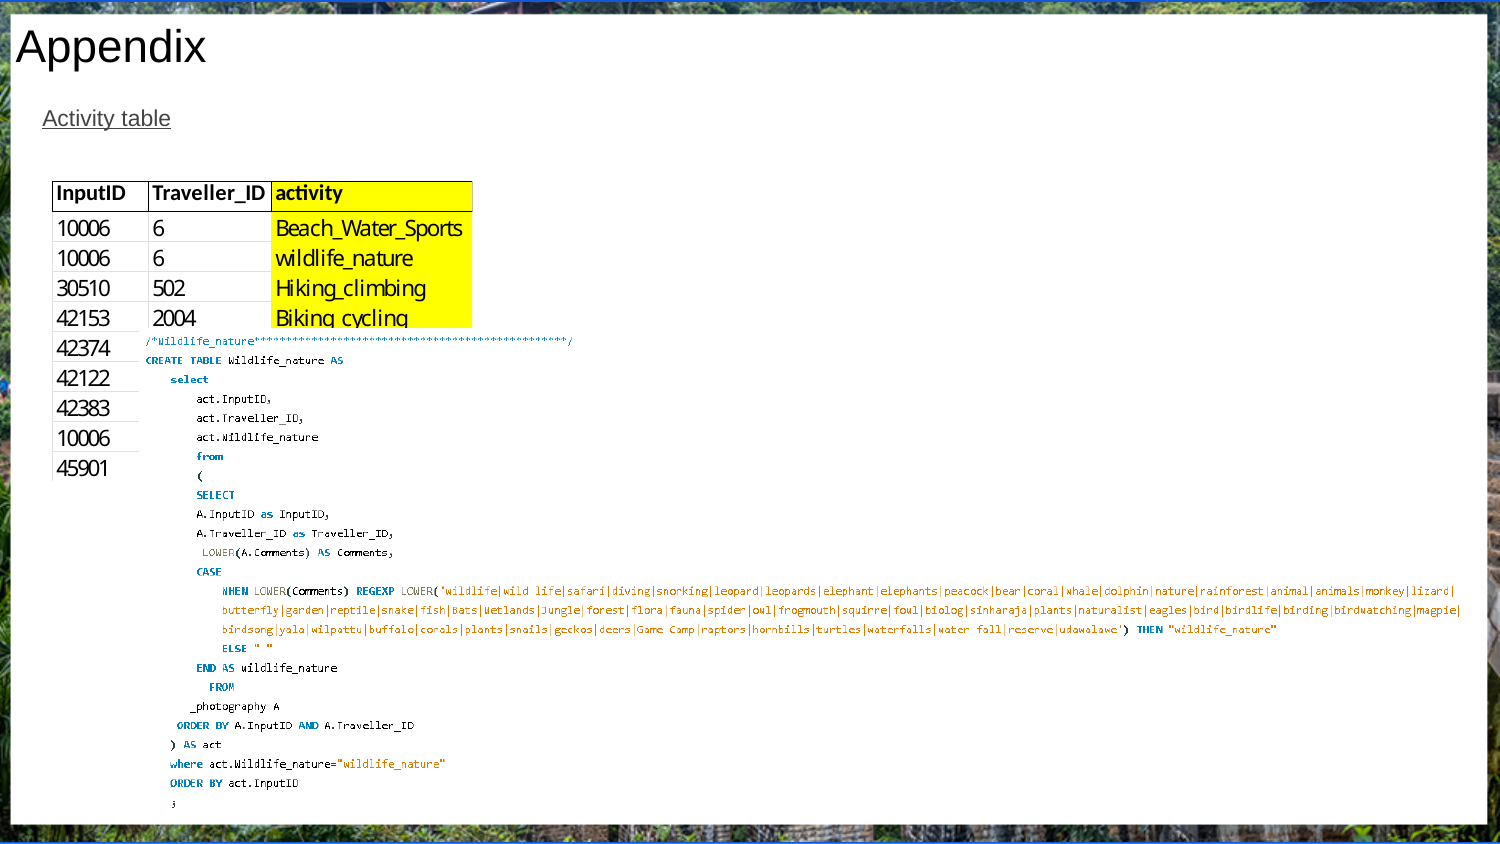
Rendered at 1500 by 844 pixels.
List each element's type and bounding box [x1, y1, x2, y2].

text_box [51, 180, 474, 483]
picture [0, 0, 1500, 843]
